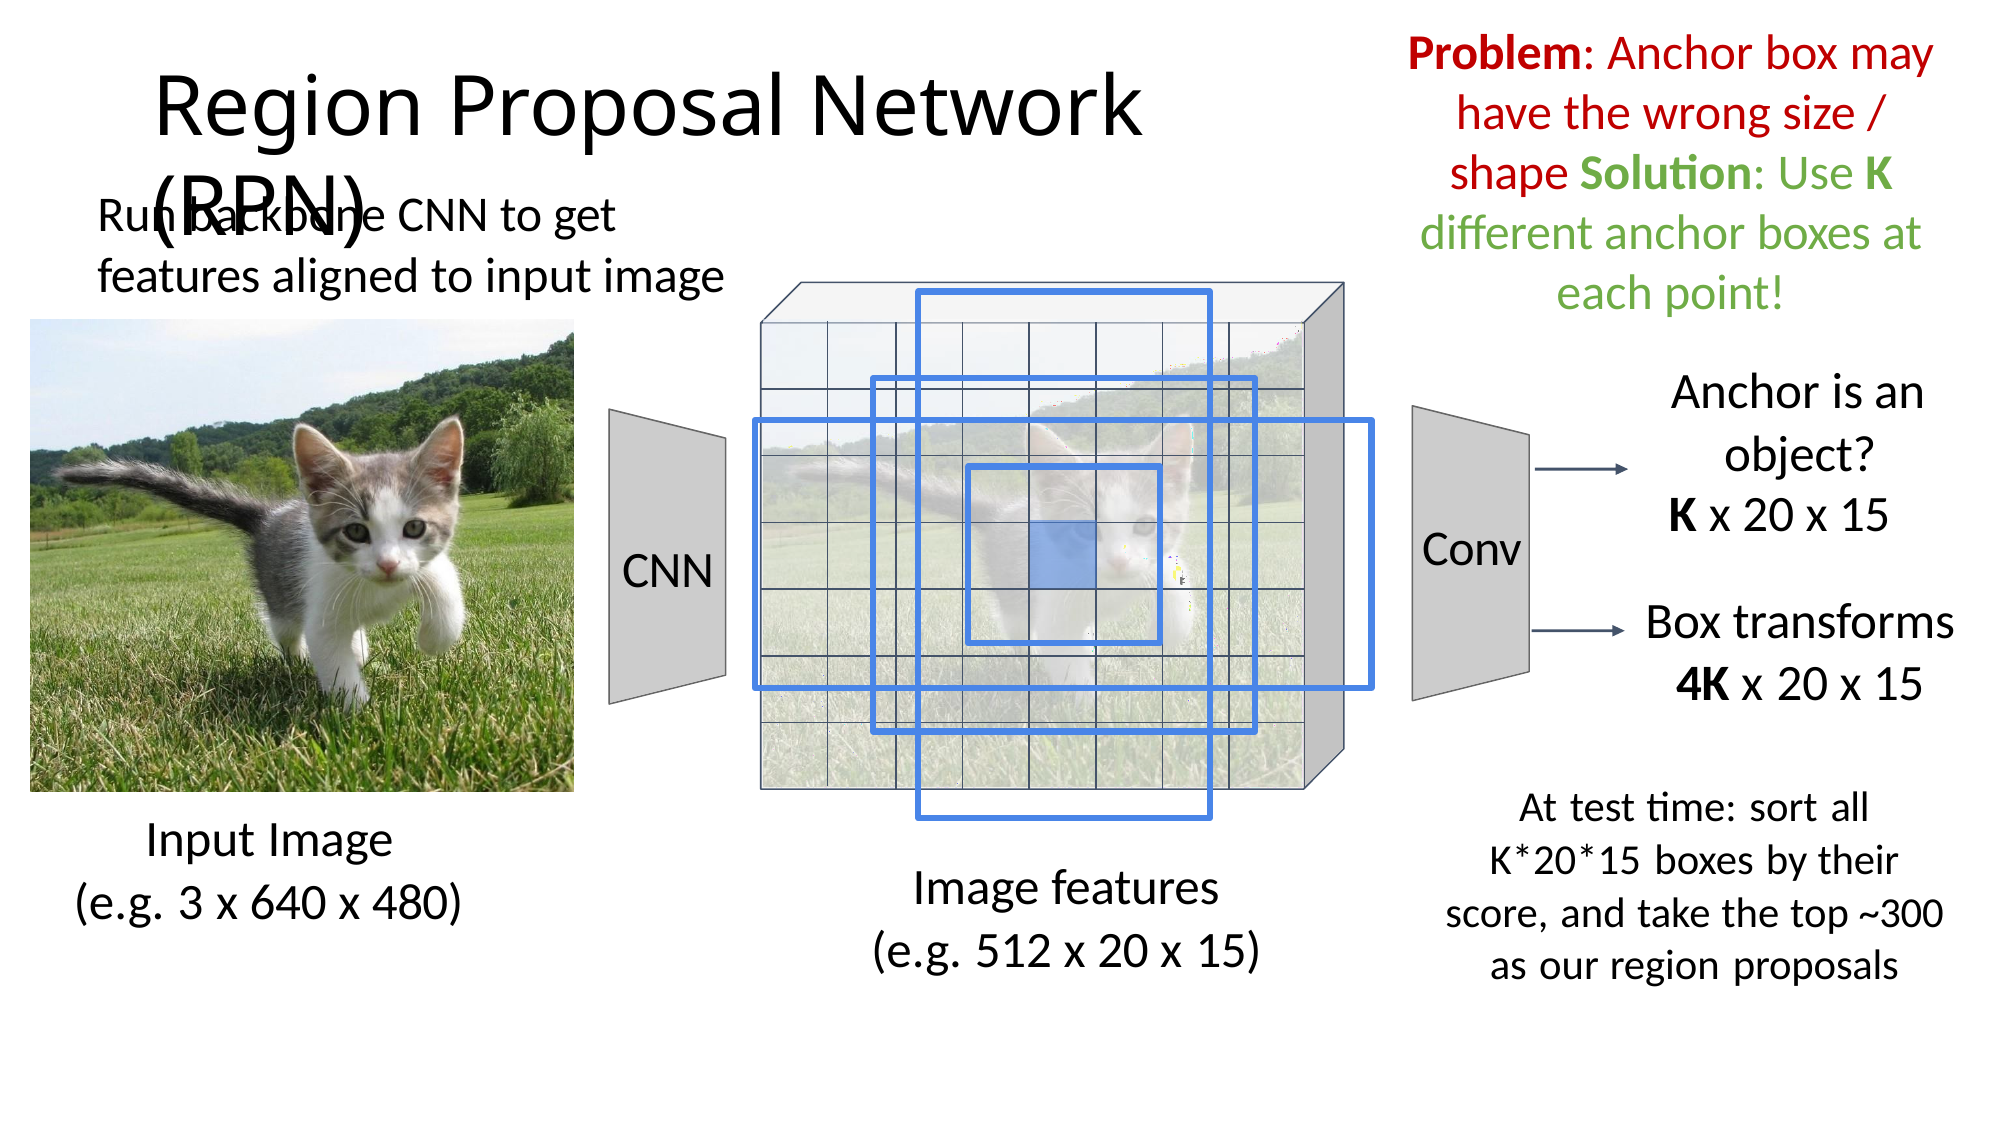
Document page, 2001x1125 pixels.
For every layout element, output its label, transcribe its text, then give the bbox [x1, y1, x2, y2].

text_box At test time: sort all K*20*15 boxes by their score, and take the top ~300 as our region proposals [1438, 776, 1949, 989]
text_box Run backbone CNN to get [95, 179, 617, 240]
text_box Input Image (e.g. 3 x 640 x 480) [71, 803, 471, 930]
text_box Box transforms 4K x 20 x 15 [1642, 585, 1959, 711]
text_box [1411, 404, 1629, 702]
text_box Image features (e.g. 512 x 20 x 15) [868, 851, 1268, 978]
text_box Problem: Anchor box may have the wrong size / shape Solution: Use K different anchor boxes at each point! [1388, 17, 1953, 320]
picture [29, 319, 574, 792]
text_box Anchor is an object? K x 20 x 15 [1668, 354, 1931, 542]
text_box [751, 281, 1375, 822]
title Region Proposal Network (RPN) [150, 49, 1199, 252]
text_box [608, 407, 727, 706]
text_box features aligned to input image [95, 240, 727, 303]
